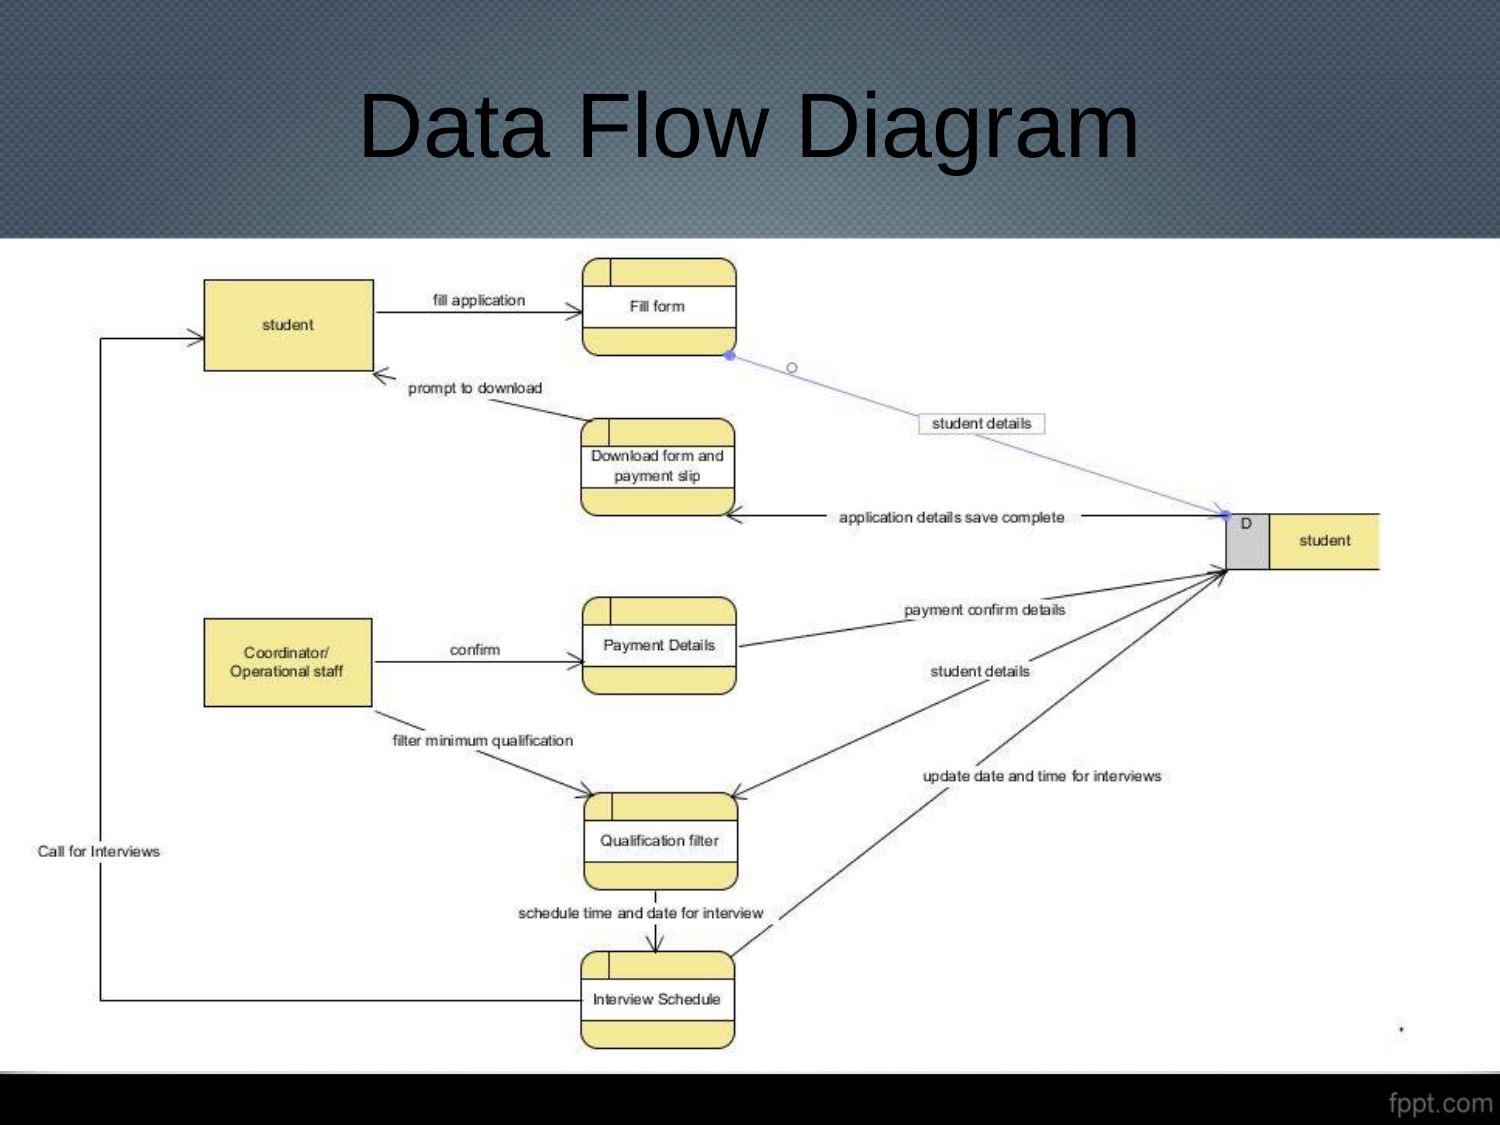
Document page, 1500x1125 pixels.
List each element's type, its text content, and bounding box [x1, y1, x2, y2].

picture [0, 0, 1500, 1125]
text_box Data Flow Diagram [112, 0, 1388, 240]
